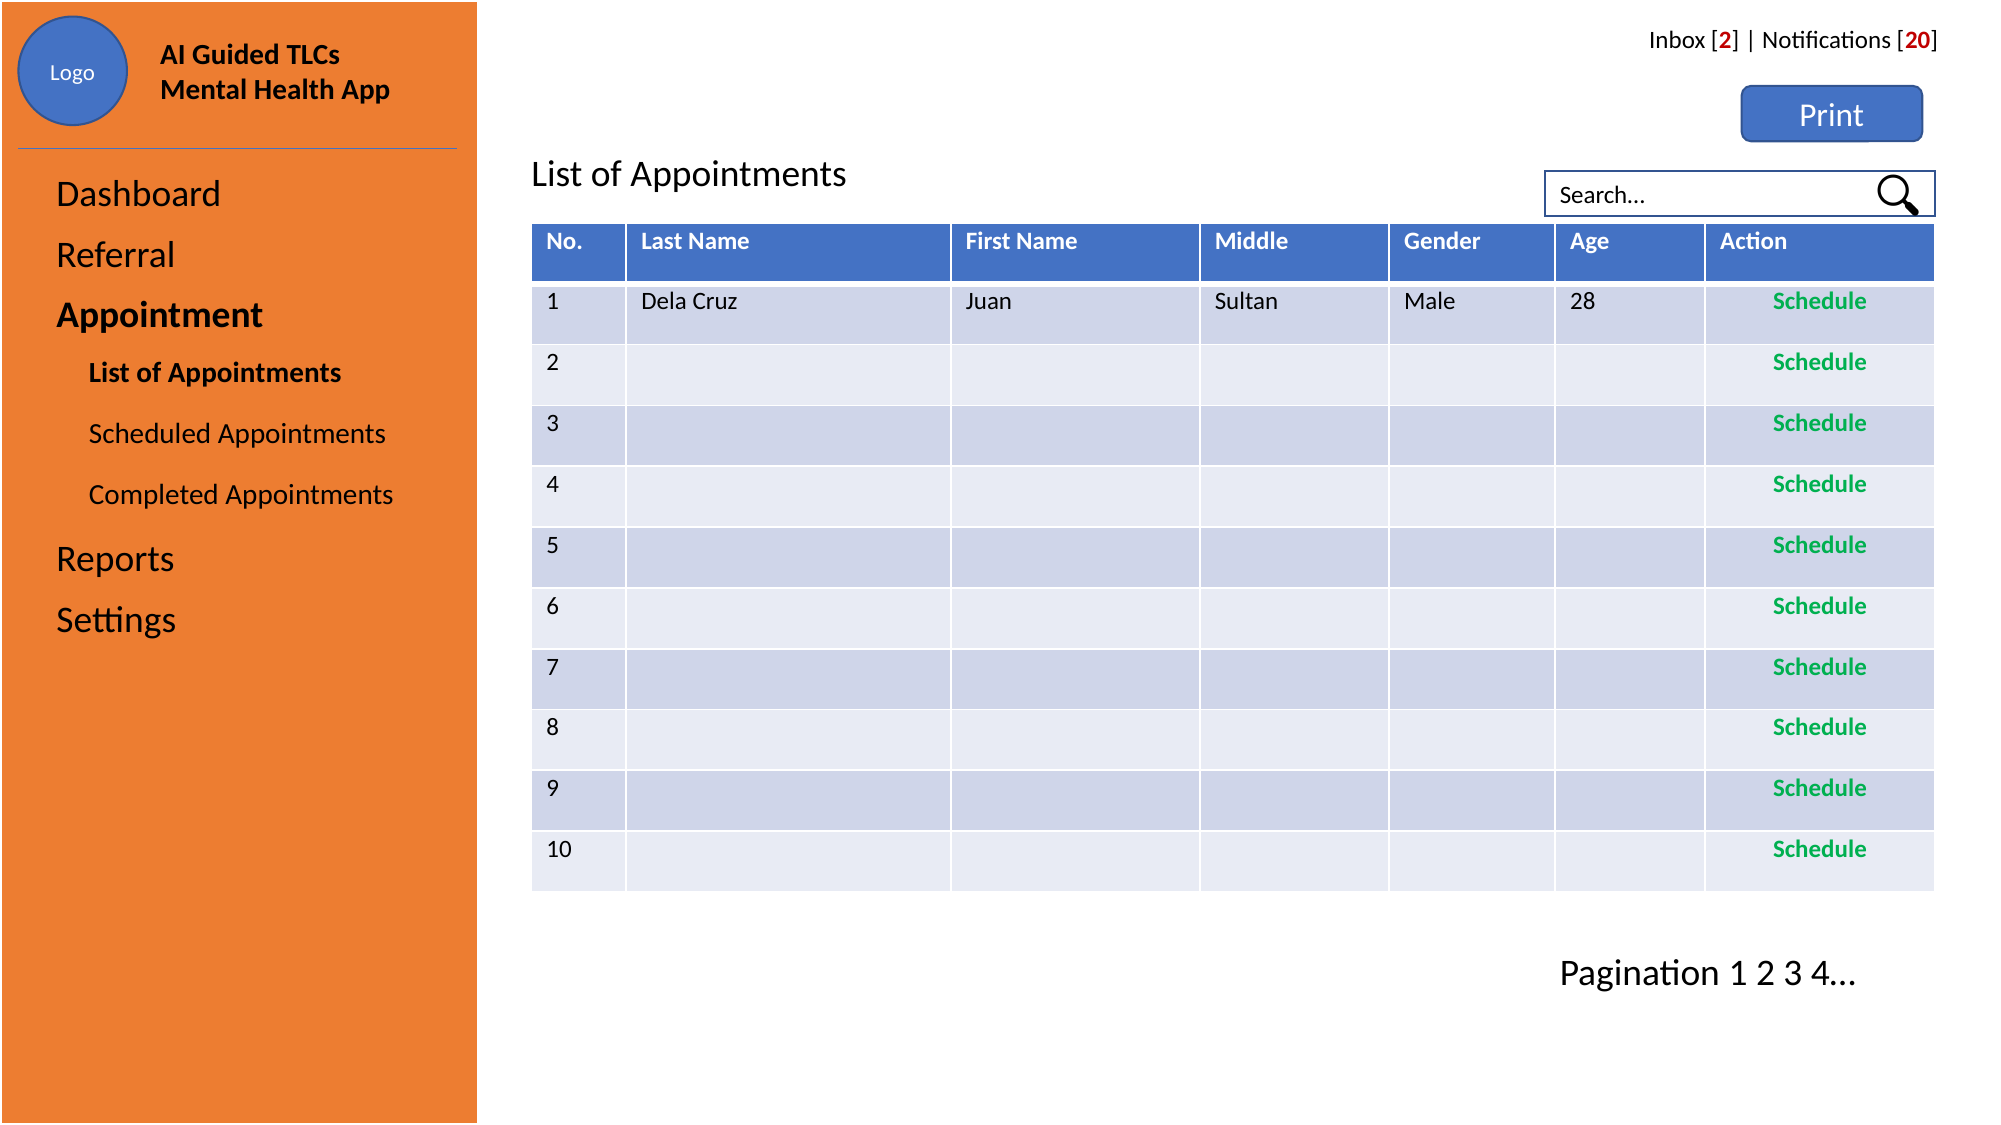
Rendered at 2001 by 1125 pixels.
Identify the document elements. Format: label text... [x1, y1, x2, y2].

table_cell [1556, 345, 1704, 405]
table_cell Dela Cruz [627, 287, 950, 344]
table_cell [1201, 650, 1388, 709]
table_cell [627, 467, 950, 526]
table_cell Completed Appointments [41, 475, 438, 536]
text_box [1545, 170, 1936, 220]
table_cell [952, 710, 1199, 769]
table_cell Schedule [1706, 710, 1934, 769]
table_cell [952, 650, 1199, 709]
table_cell 9 [532, 771, 625, 830]
table_cell Schedule [1706, 589, 1934, 648]
text_box List of Appointments [531, 141, 951, 201]
table_cell 8 [532, 710, 625, 769]
table_cell [1390, 832, 1554, 891]
table_header Action [1706, 224, 1934, 281]
table_cell [1201, 832, 1388, 891]
table_cell [952, 832, 1199, 891]
table_cell 3 [532, 406, 625, 465]
table_header Gender [1390, 224, 1554, 281]
table_cell [952, 406, 1199, 465]
text_box Print [1740, 84, 1924, 143]
table_cell Schedule [1706, 650, 1934, 709]
table_cell [952, 528, 1199, 587]
text_box [0, 0, 481, 1125]
table_cell 1 [532, 287, 625, 344]
table_cell [1556, 650, 1704, 709]
table_cell [1201, 406, 1388, 465]
table_cell Settings [41, 596, 438, 657]
table_cell [1390, 589, 1554, 648]
table_cell Schedule [1706, 287, 1934, 344]
table_cell Juan [952, 287, 1199, 344]
table_header First Name [952, 224, 1199, 281]
table_cell Male [1390, 287, 1554, 344]
table_cell 6 [532, 589, 625, 648]
table_header No. [532, 224, 625, 281]
table_header Dashboard [41, 171, 438, 231]
table_cell [1556, 589, 1704, 648]
table_cell [1556, 406, 1704, 465]
table_cell [1201, 345, 1388, 405]
table_cell Schedule [1706, 406, 1934, 465]
table_cell Schedule [1706, 467, 1934, 526]
table_cell [1201, 710, 1388, 769]
table_cell Appointment [41, 292, 438, 353]
table_cell [627, 771, 950, 830]
table_cell 4 [532, 467, 625, 526]
text_box Pagination 1 2 3 4… [1545, 940, 1936, 1001]
table_cell Schedule [1706, 832, 1934, 891]
table_cell [1556, 710, 1704, 769]
table_cell Sultan [1201, 287, 1388, 344]
table_cell [1201, 467, 1388, 526]
table_cell [952, 345, 1199, 405]
table_cell [1201, 589, 1388, 648]
table_cell [1390, 528, 1554, 587]
table_cell 7 [532, 650, 625, 709]
table_cell Scheduled Appointments [41, 414, 438, 475]
table_header Middle [1201, 224, 1388, 281]
table_cell [1390, 710, 1554, 769]
table_cell [952, 771, 1199, 830]
table_header Age [1556, 224, 1704, 281]
table_cell [952, 589, 1199, 648]
table_cell [627, 528, 950, 587]
table_cell [1390, 650, 1554, 709]
table_cell 2 [532, 345, 625, 405]
table_cell [1556, 832, 1704, 891]
table_cell [1390, 771, 1554, 830]
table_cell Reports [41, 536, 438, 596]
table_cell [627, 832, 950, 891]
table_cell [1390, 406, 1554, 465]
table_cell Schedule [1706, 528, 1934, 587]
table_cell [627, 710, 950, 769]
table_cell [627, 589, 950, 648]
table_cell 5 [532, 528, 625, 587]
table_cell Schedule [1706, 345, 1934, 405]
table_cell [1201, 528, 1388, 587]
table_cell [1556, 771, 1704, 830]
table_cell [627, 650, 950, 709]
table_cell [627, 406, 950, 465]
table_header Last Name [627, 224, 950, 281]
table_cell [1556, 467, 1704, 526]
table_cell Schedule [1706, 771, 1934, 830]
table_cell 28 [1556, 287, 1704, 344]
table_cell [627, 345, 950, 405]
table_cell Referral [41, 231, 438, 292]
table_cell [1201, 771, 1388, 830]
table_cell 10 [532, 832, 625, 891]
table_cell List of Appointments [41, 353, 438, 414]
table_cell [1390, 467, 1554, 526]
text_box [18, 16, 458, 149]
table_cell [1556, 528, 1704, 587]
text_box Inbox [2] | Notifications [20] [1553, 16, 1953, 62]
table_cell [1390, 345, 1554, 405]
table_cell [952, 467, 1199, 526]
